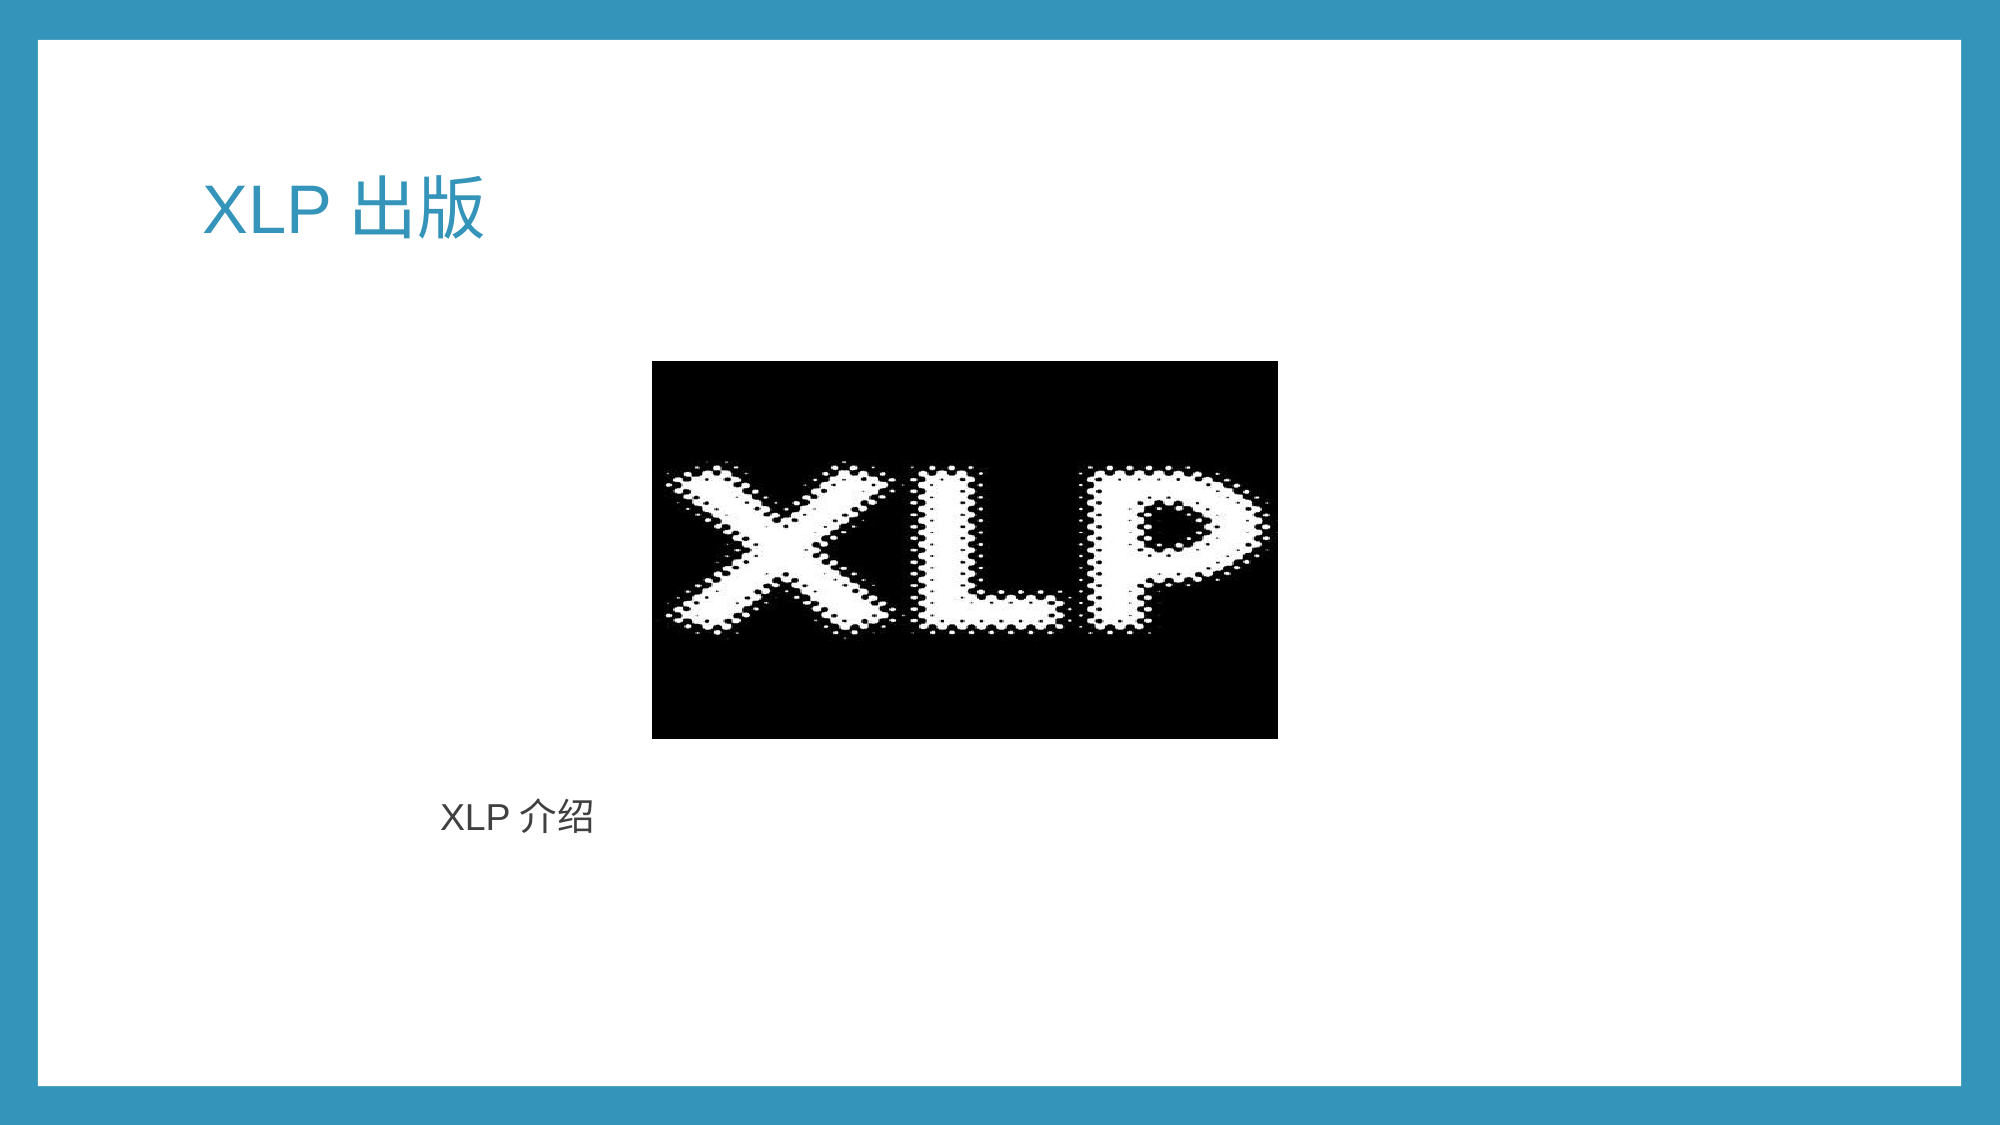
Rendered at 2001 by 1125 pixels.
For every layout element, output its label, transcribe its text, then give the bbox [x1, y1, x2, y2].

title XLP出版 [187, 99, 1808, 323]
picture [652, 360, 1278, 739]
list XLP介绍 [419, 790, 1542, 1002]
